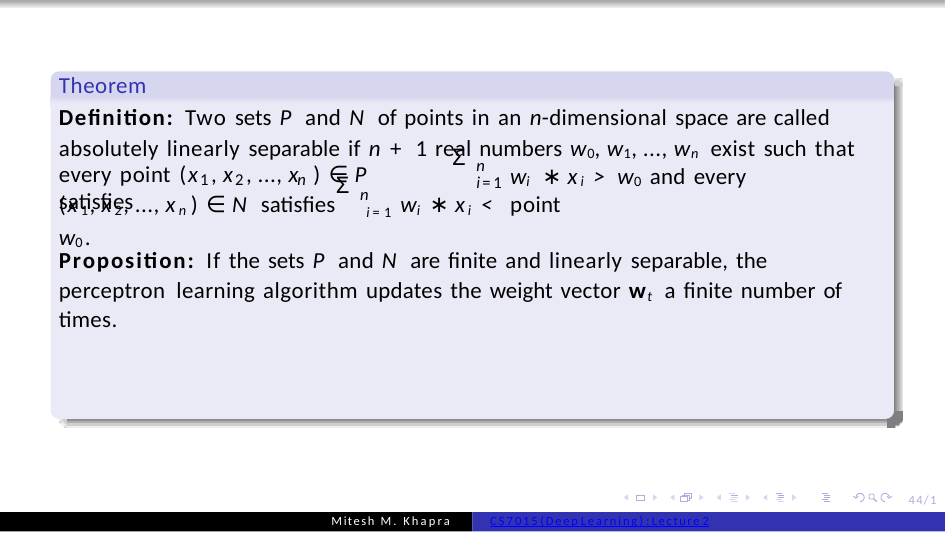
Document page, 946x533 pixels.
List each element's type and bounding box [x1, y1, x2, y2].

text_box [906, 493, 942, 508]
text_box [50, 63, 903, 428]
text_box [0, 511, 946, 532]
picture [0, 0, 945, 8]
